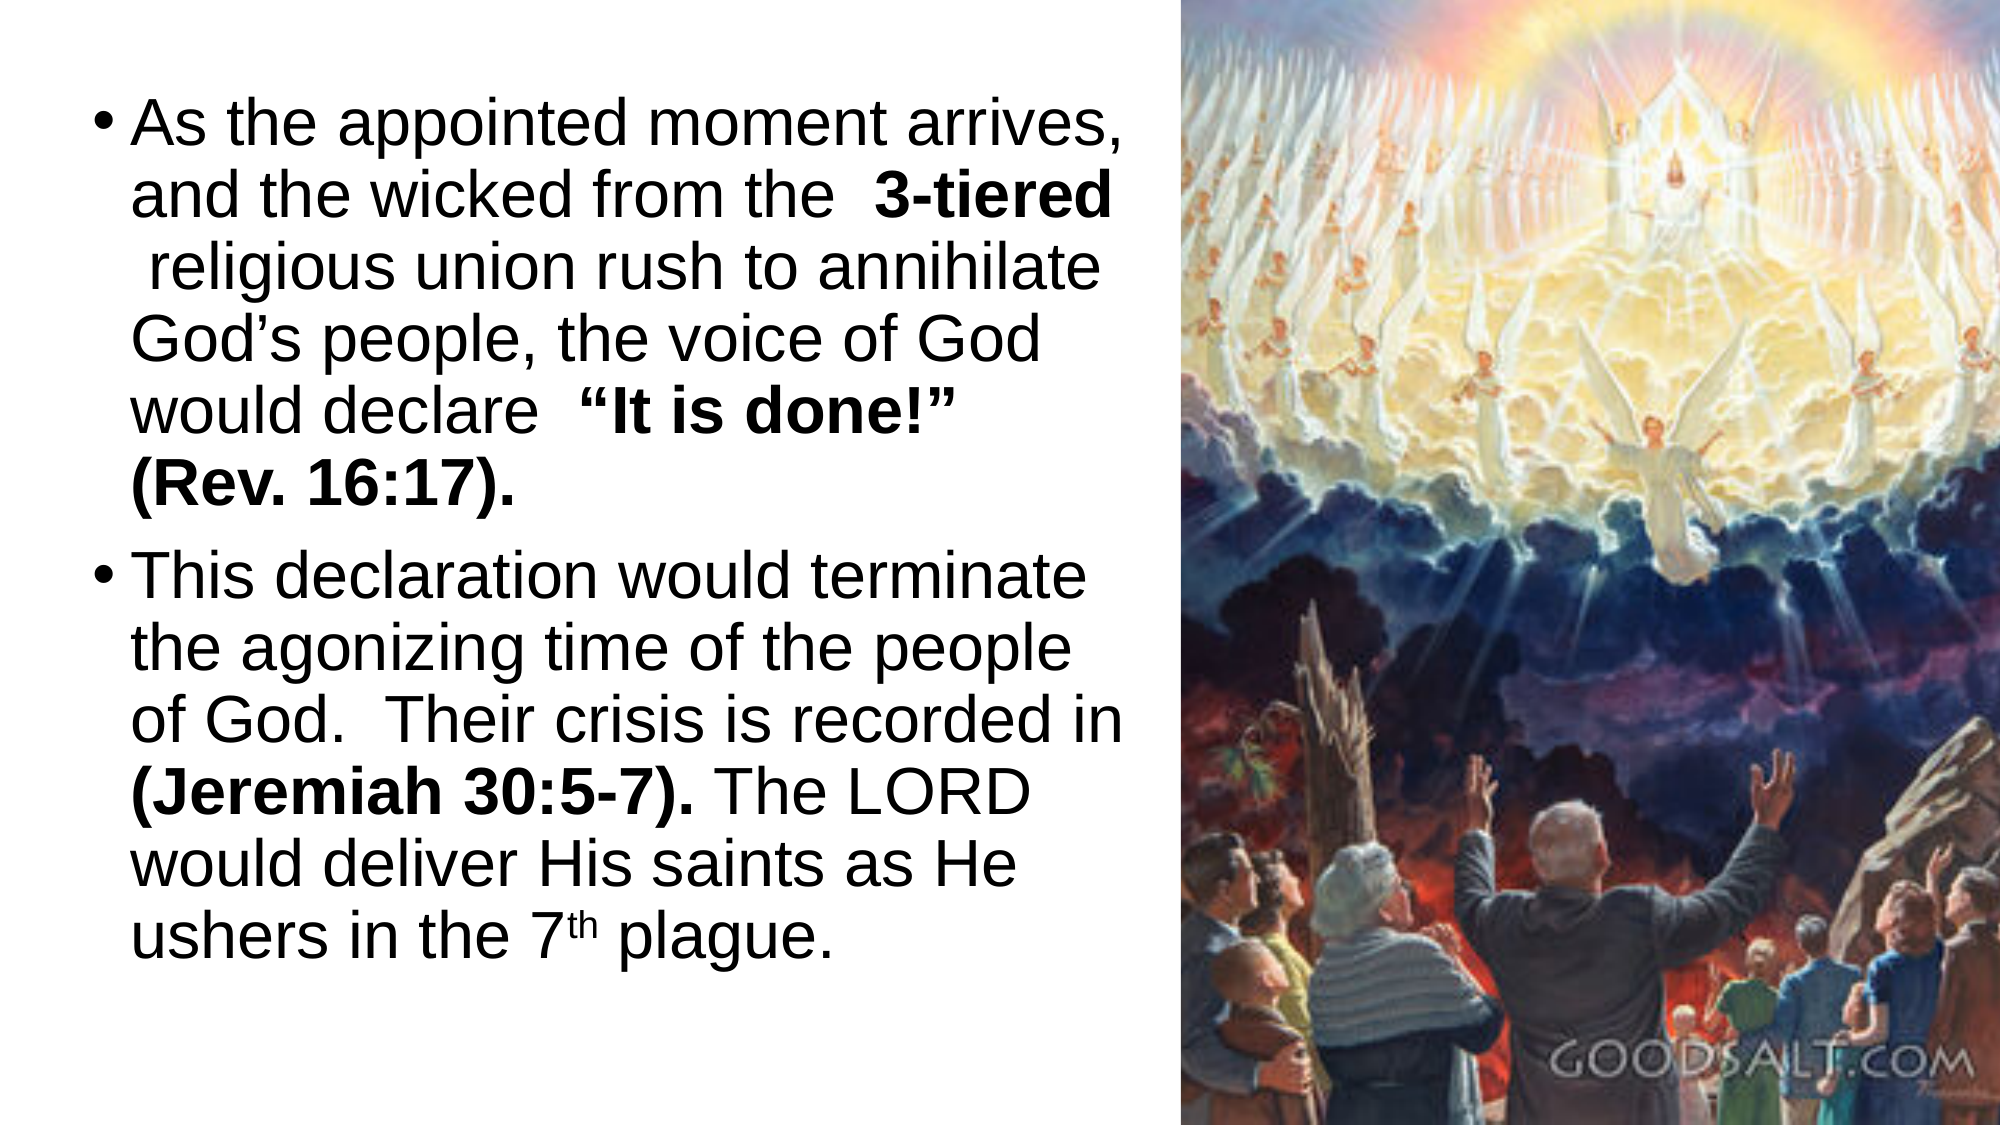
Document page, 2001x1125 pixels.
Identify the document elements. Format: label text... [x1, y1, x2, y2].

picture [1180, 0, 2000, 1125]
text_box [0, 0, 1180, 1125]
list As the appointed moment arrives, and the wicked from the 3-tiered religious union rush to annihilate God’s people, the voice of God would declare “It is done!” (Rev. 16:17). This declaration would terminate the agonizing time of the people of God. Their crisis is recorded in (Jeremiah 30:5-7). The LORD would deliver His saints as He ushers in the 7th plague. [77, 80, 1143, 1085]
